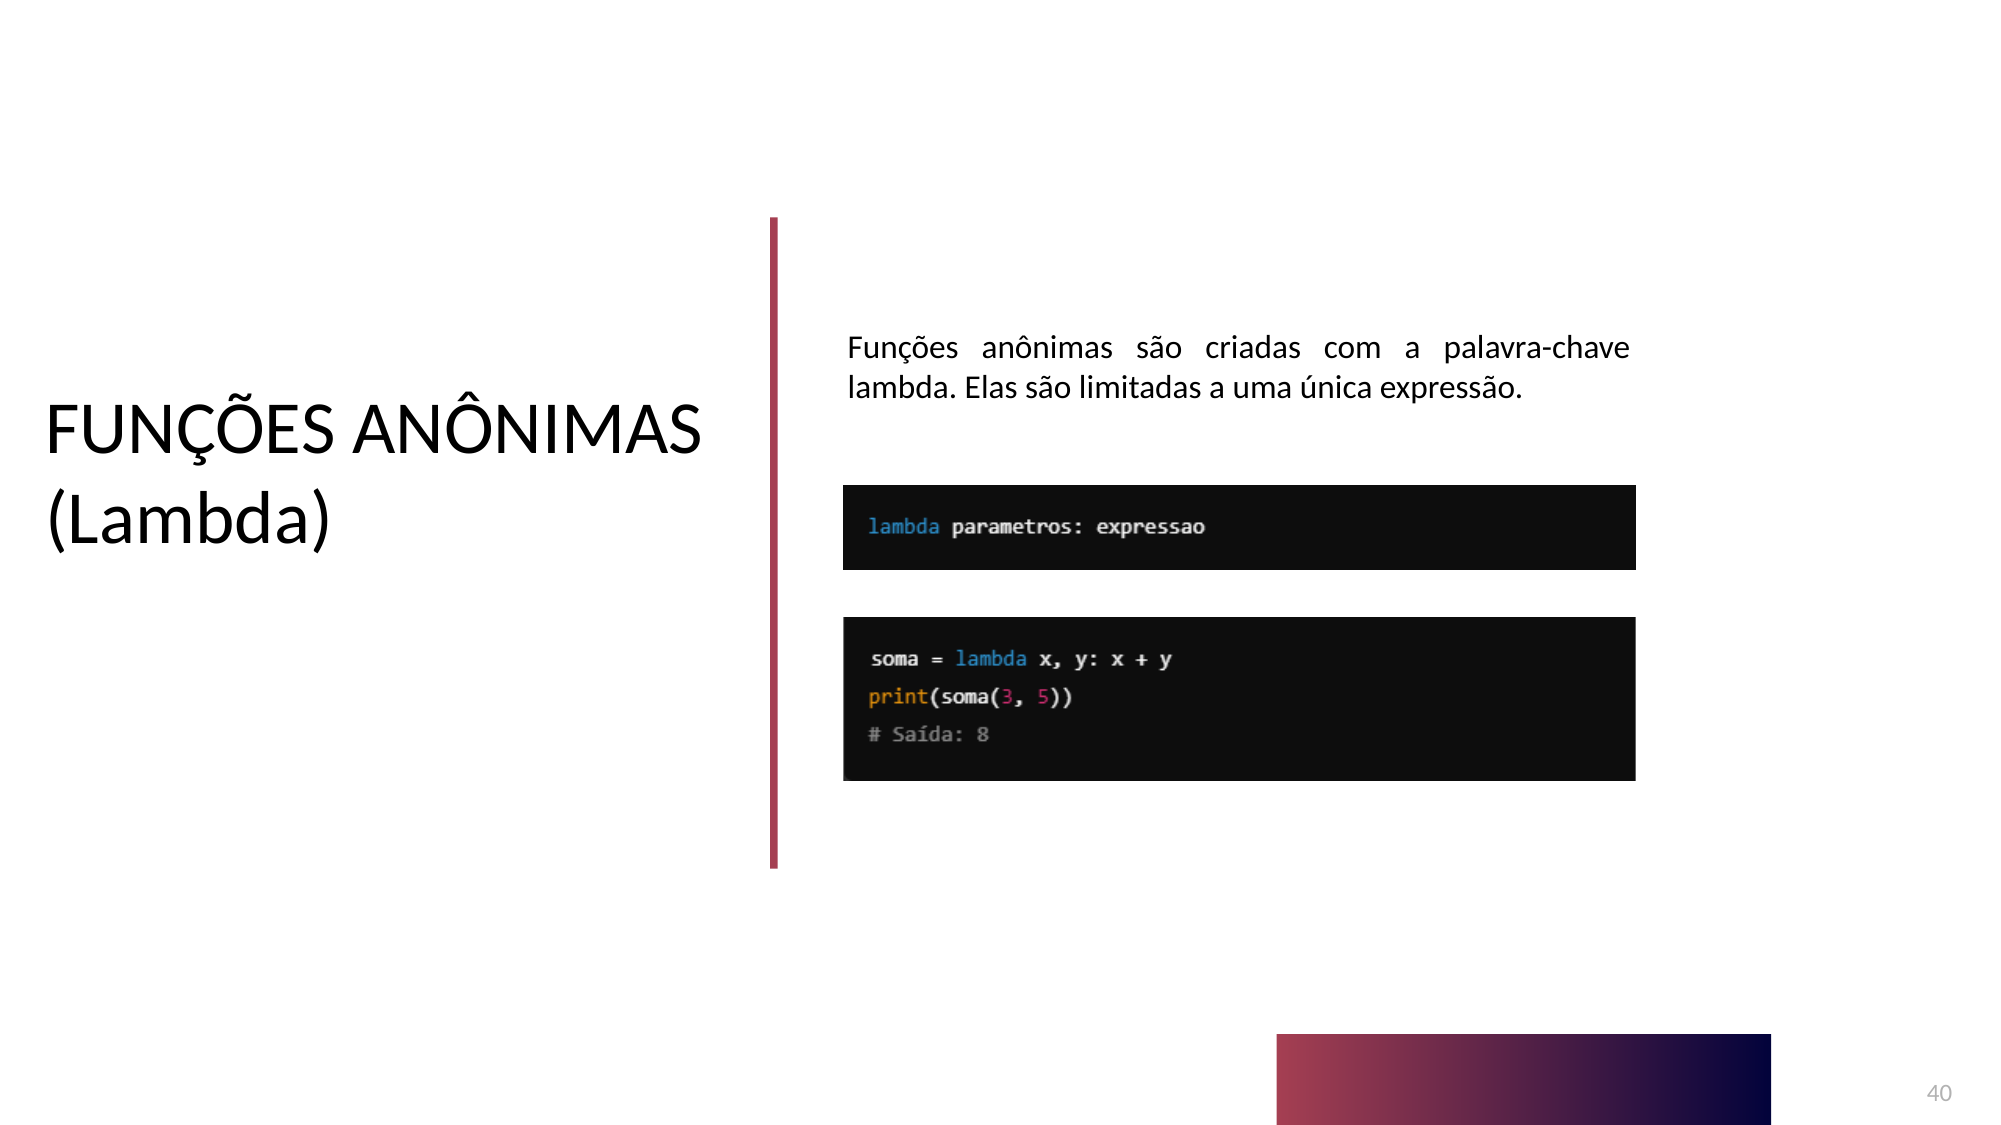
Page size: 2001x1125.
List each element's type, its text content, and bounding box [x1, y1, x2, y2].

slide_number 40 [1894, 1061, 1968, 1121]
picture [843, 485, 1636, 570]
text_box Funções anônimas são criadas com a palavra-chave lambda. Elas são limitadas a uma única expressão. [833, 317, 1647, 413]
text_box FUNÇÕES ANÔNIMAS (Lambda) [30, 371, 740, 567]
text_box [769, 216, 779, 870]
picture [843, 617, 1636, 781]
